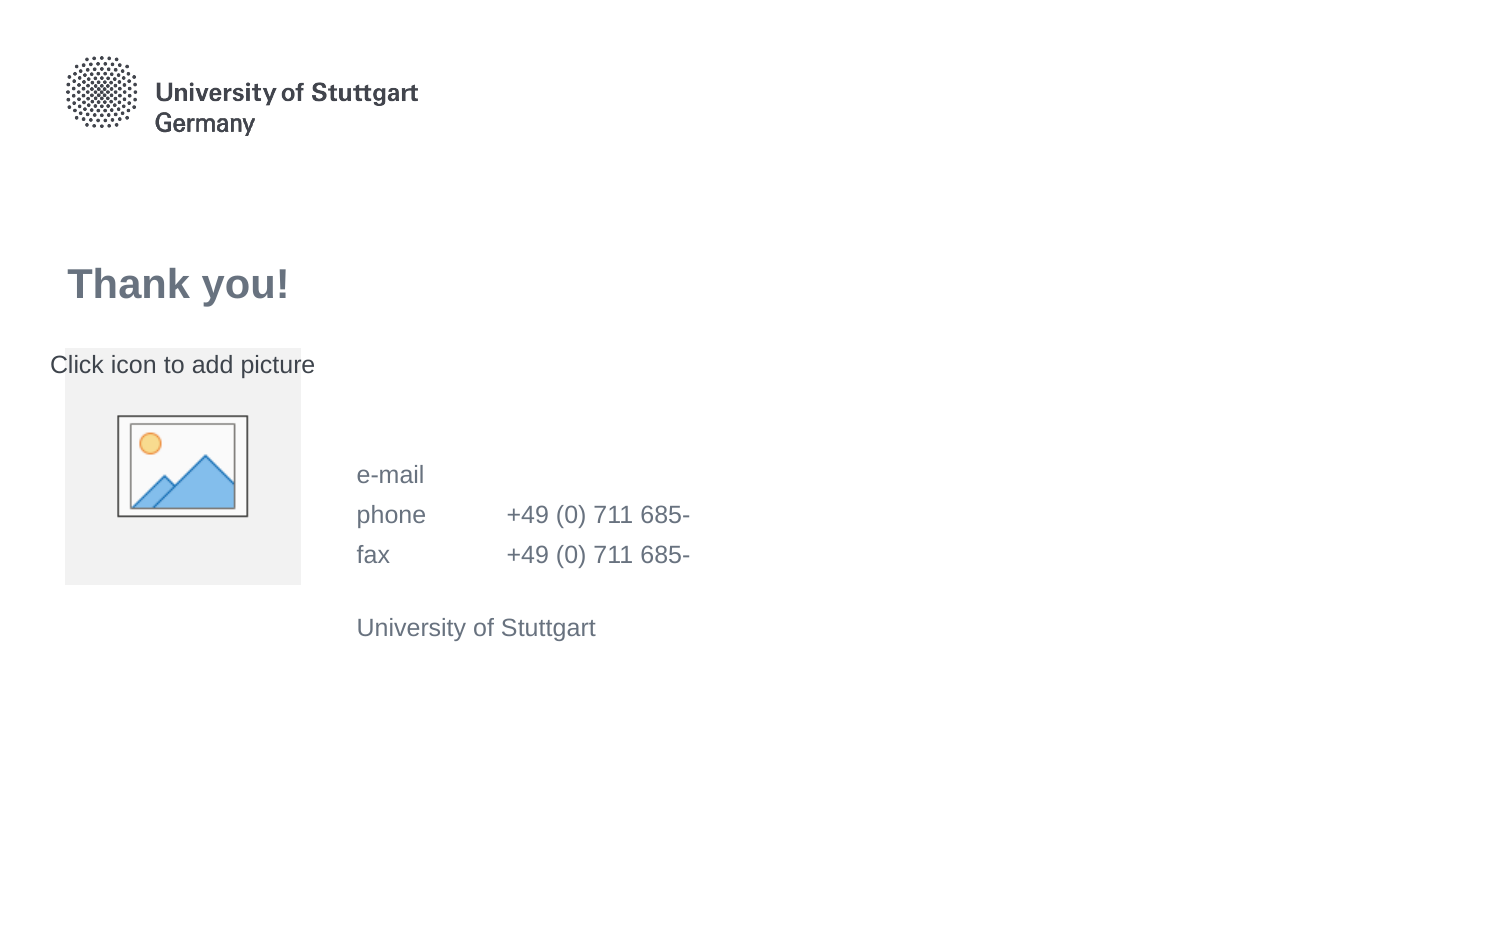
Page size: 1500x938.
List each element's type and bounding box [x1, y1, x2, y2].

picture [66, 56, 418, 136]
picture [64, 348, 302, 585]
